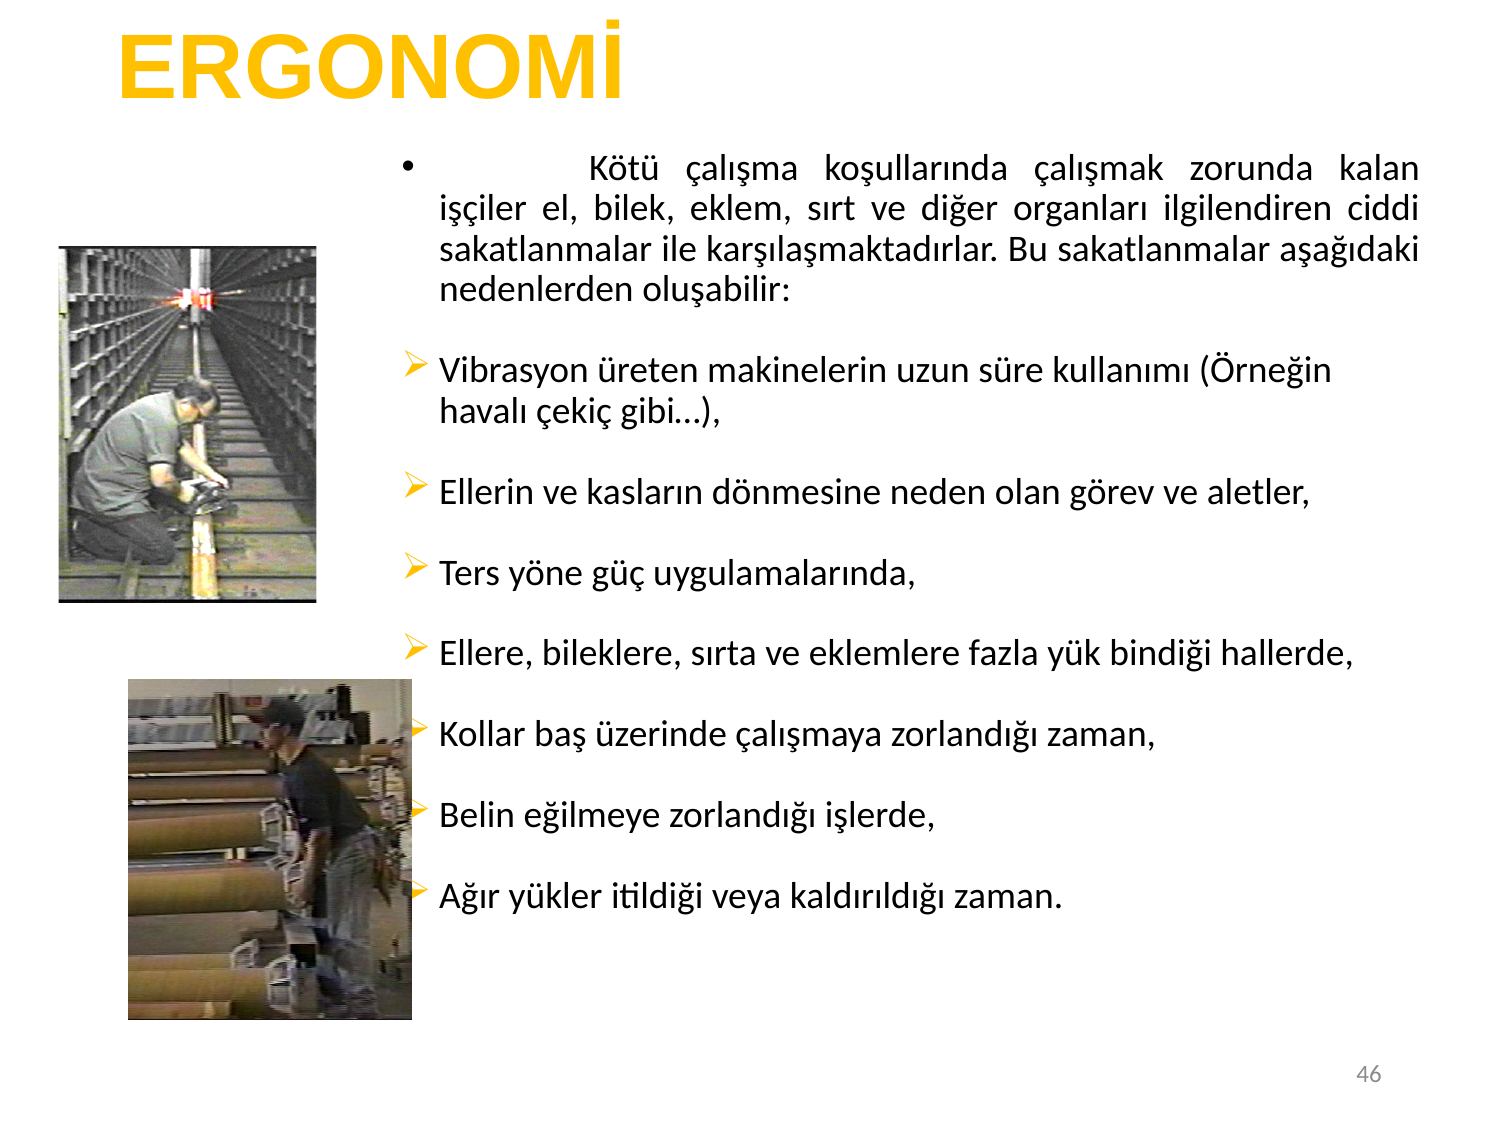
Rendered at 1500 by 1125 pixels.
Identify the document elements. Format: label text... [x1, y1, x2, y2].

text_box ERGONOMİ [58, 0, 685, 125]
picture [58, 245, 317, 603]
list Kötü çalışma koşullarında çalışmak zorunda kalan işçiler el, bilek, eklem, sırt ve diğer organları ilgilendiren ciddi sakatlanmalar ile karşılaşmaktadırlar. Bu sakatlanmalar aşağıdaki nedenlerden oluşabilir: Vibrasyon üreten makinelerin uzun süre kullanımı (Örneğin havalı çekiç gibi…), Ellerin ve kasların dönmesine neden olan görev ve aletler, Ters yöne güç uygulamalarında, Ellere, bileklere, sırta ve eklemlere fazla yük bindiği hallerde, Kollar baş üzerinde çalışmaya zorlandığı zaman, Belin eğilmeye zorlandığı işlerde, Ağır yükler itildiği veya kaldırıldığı zaman. [386, 140, 1436, 1003]
picture [128, 679, 412, 1020]
slide_number 46 [1059, 1042, 1397, 1103]
